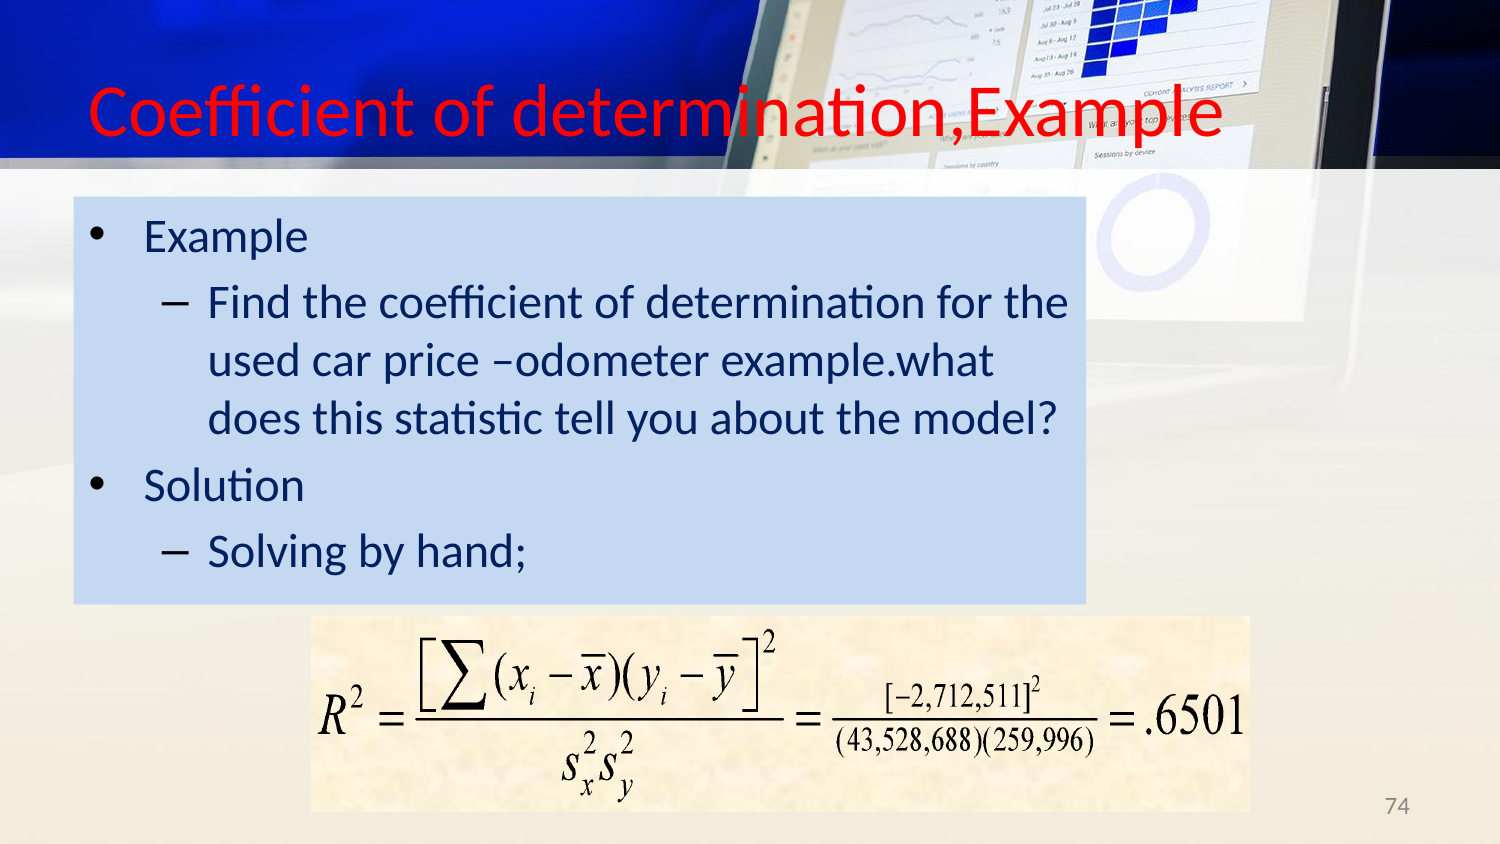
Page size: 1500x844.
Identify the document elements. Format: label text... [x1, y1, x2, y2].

list Example Find the coefficient of determination for the used car price –odometer example.what does this statistic tell you about the model? Solution Solving by hand; [73, 196, 1087, 605]
picture [0, 0, 1500, 844]
title Coefficient of determination,Example [73, 44, 1427, 170]
slide_number ‹#› [1074, 782, 1425, 827]
